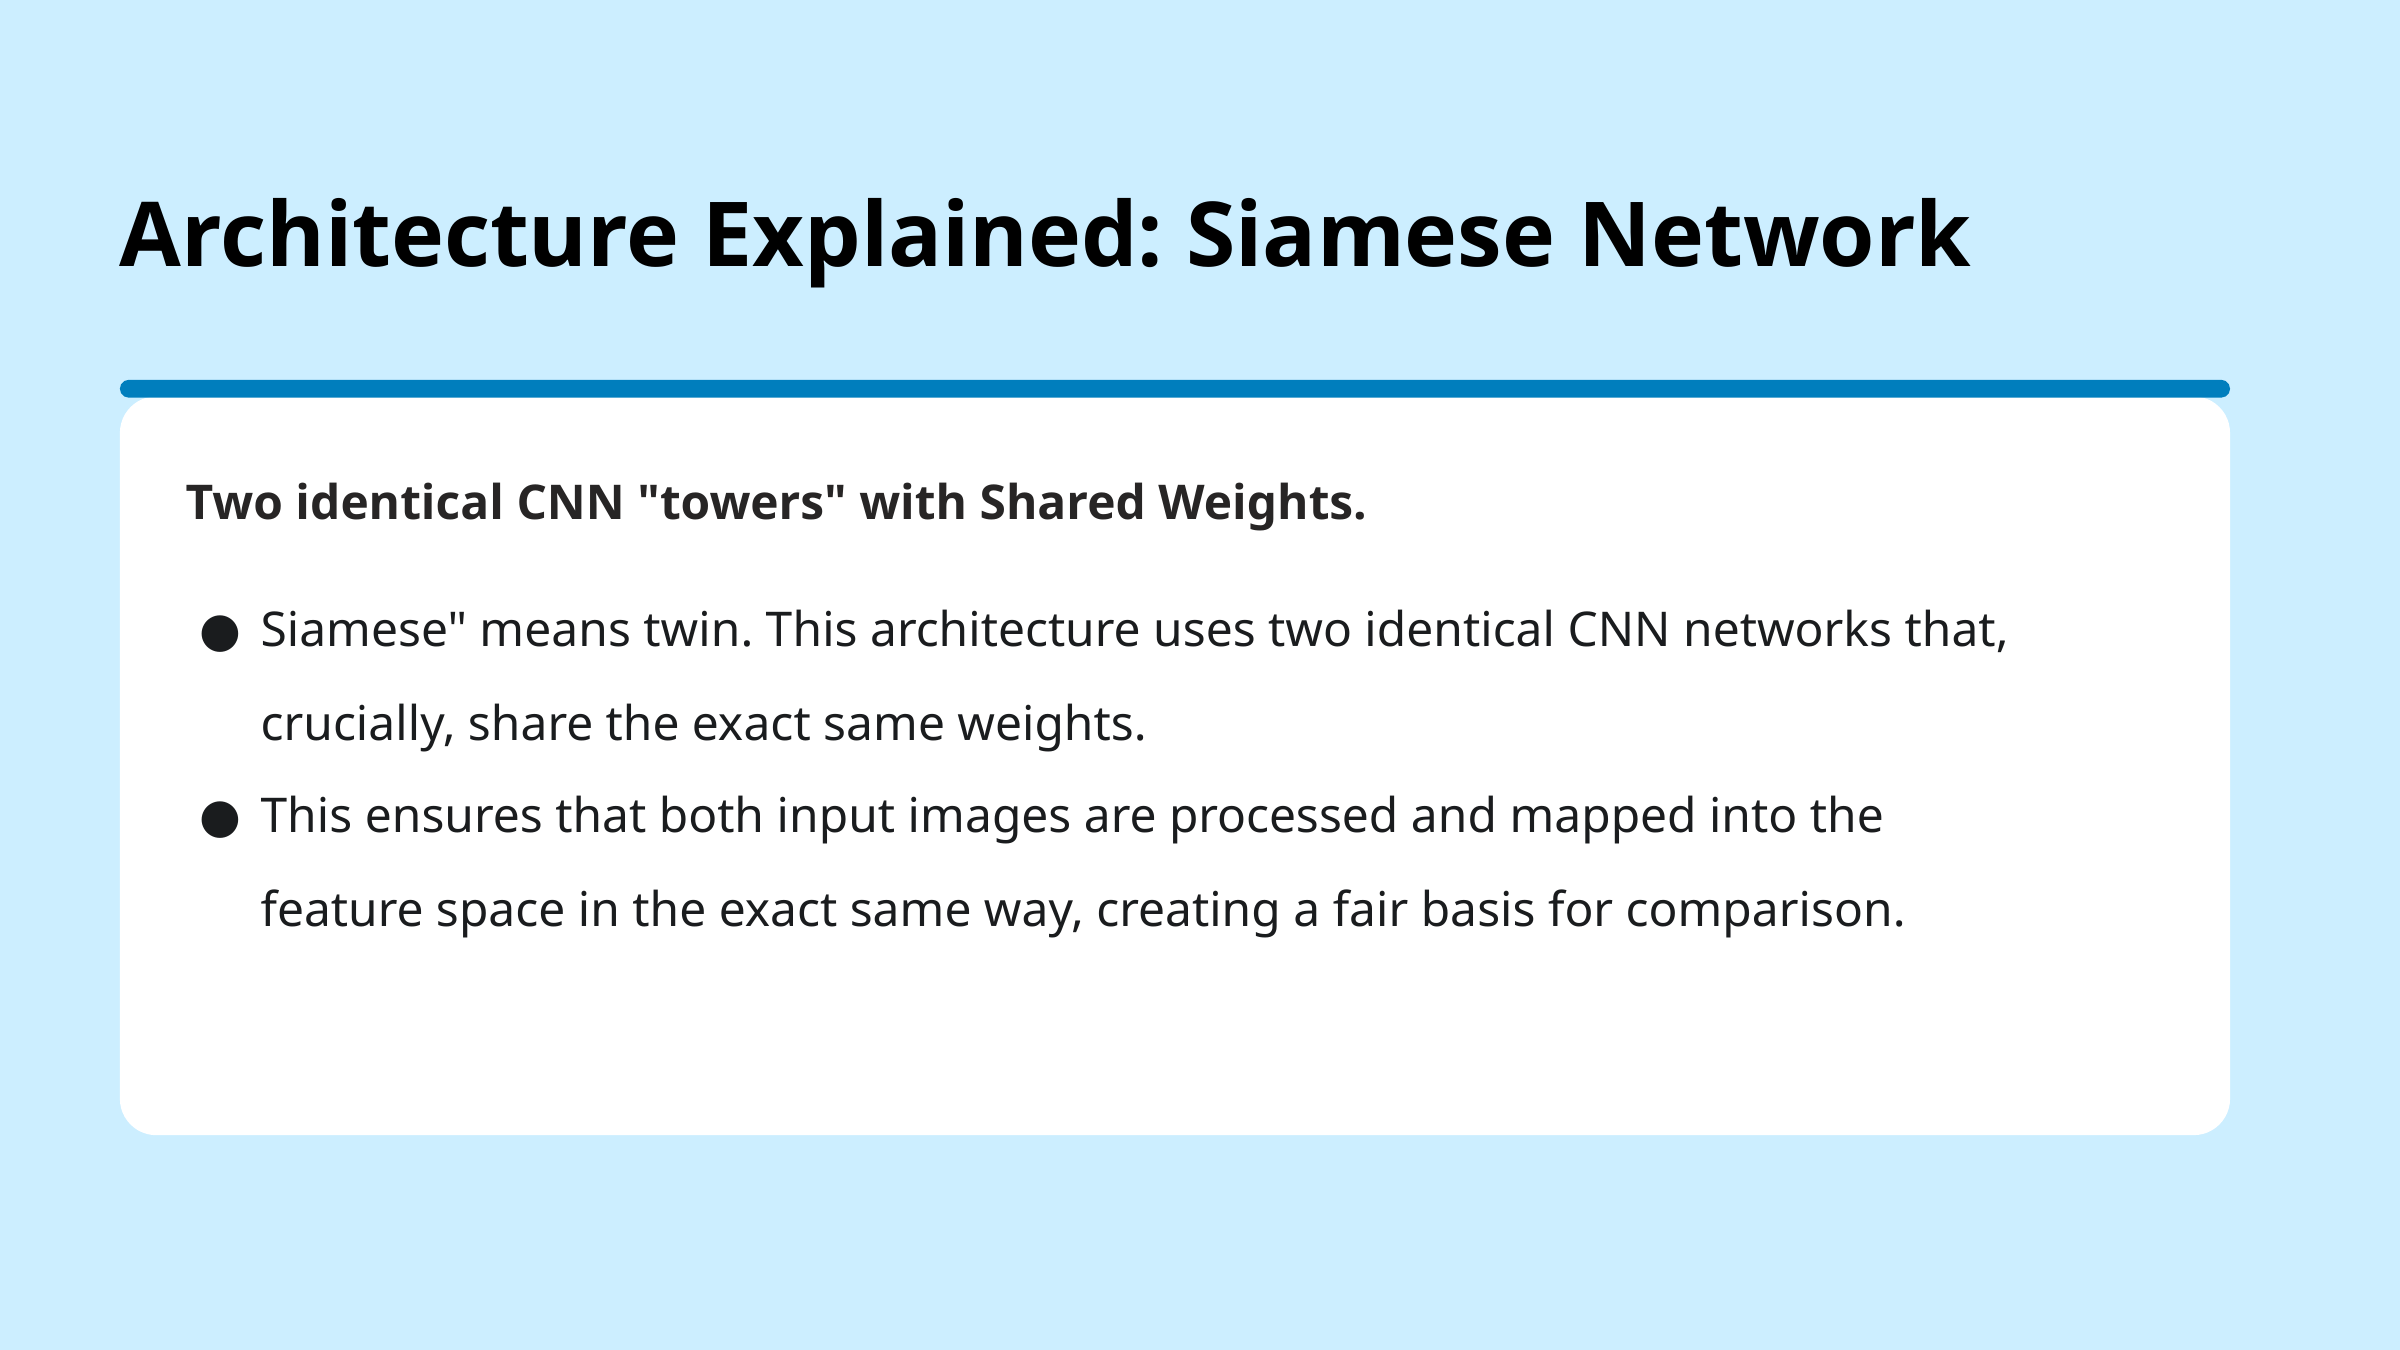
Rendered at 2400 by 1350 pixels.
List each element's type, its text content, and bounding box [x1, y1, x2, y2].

text_box Architecture Explained: Siamese Network [119, 151, 2141, 264]
text_box [119, 398, 2231, 1136]
text_box Siamese" means twin. This architecture uses two identical CNN networks that, crucially, share the exact same weights. This ensures that both input images are processed and mapped into the feature space in the exact same way, creating a fair basis for comparison. [185, 563, 2024, 1074]
text_box Two identical CNN "towers" with Shared Weights. [185, 436, 1470, 525]
text_box [119, 379, 2231, 398]
